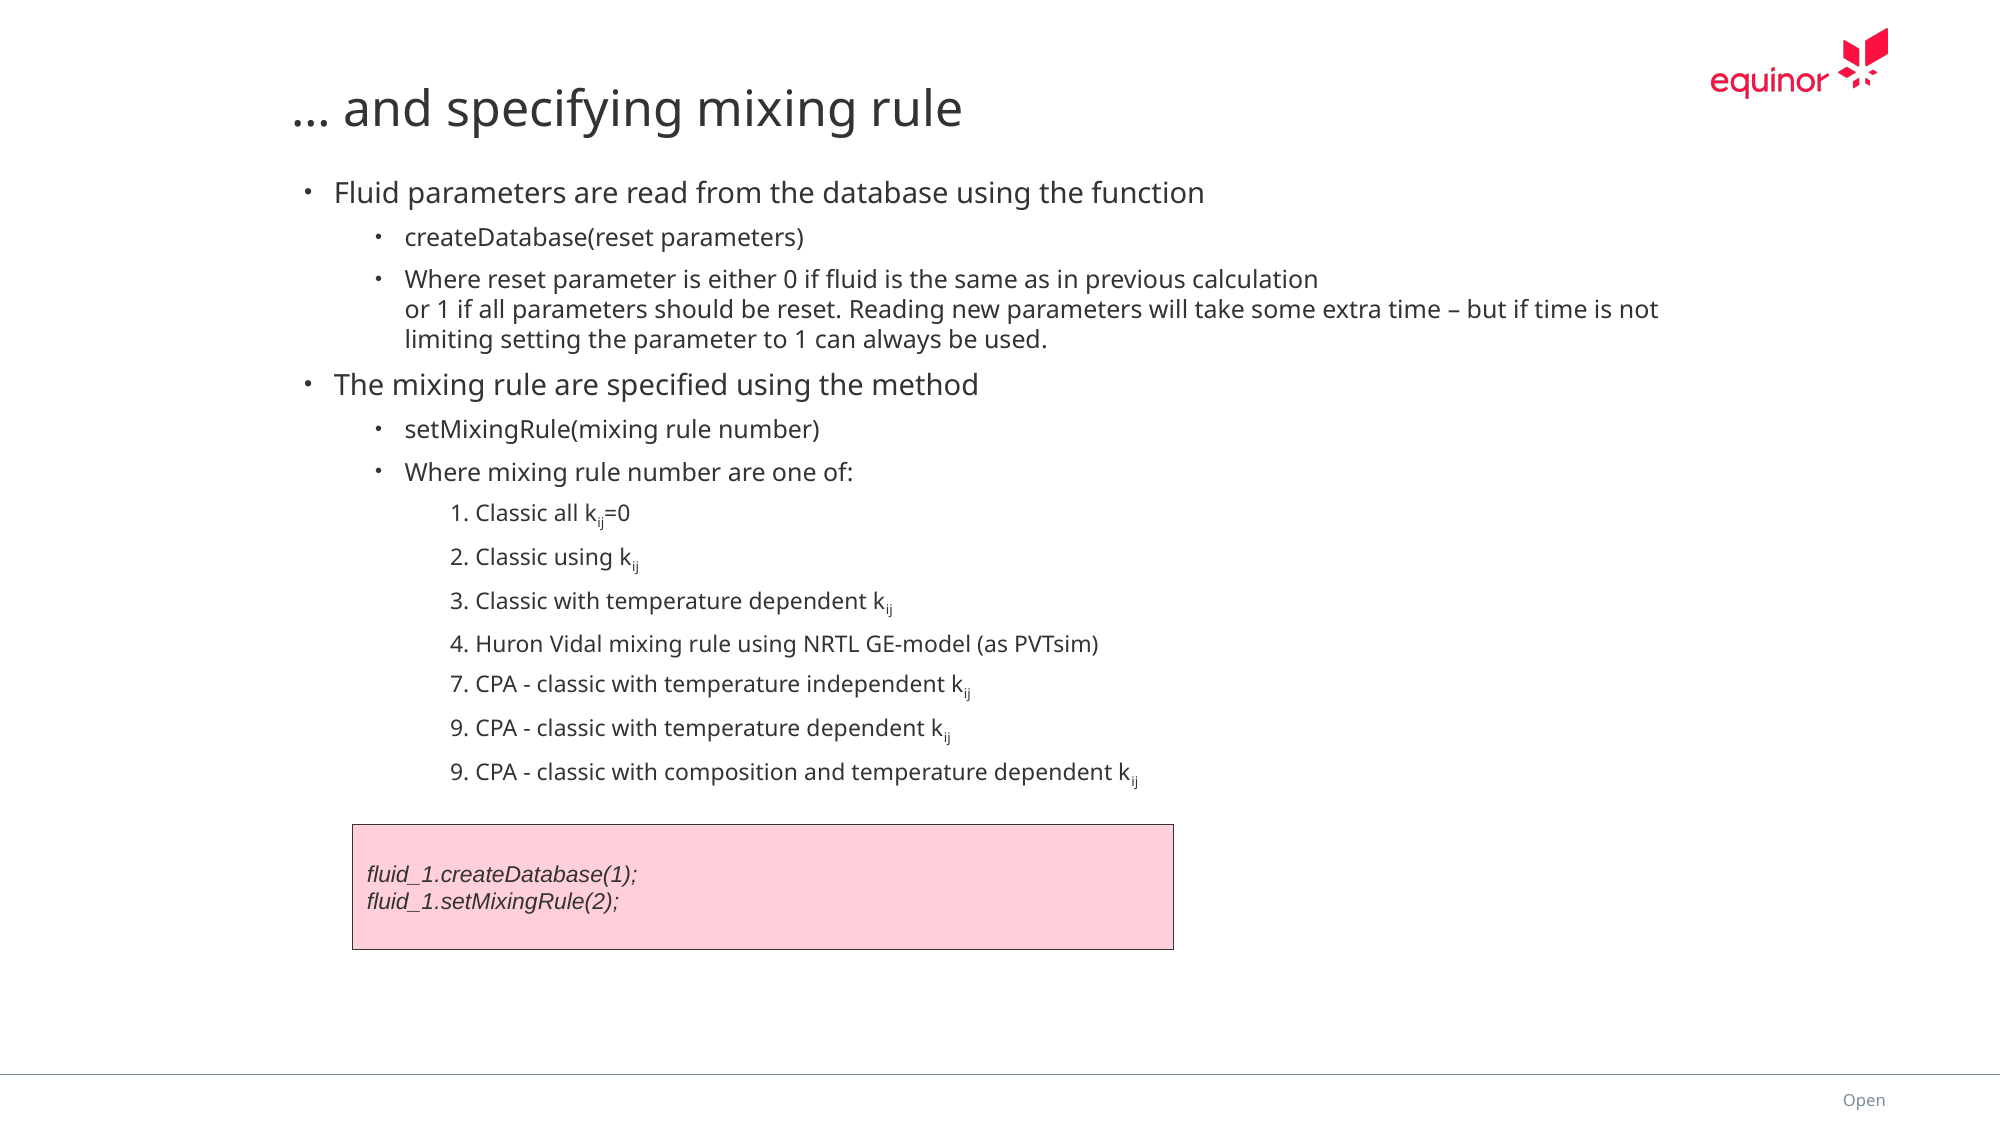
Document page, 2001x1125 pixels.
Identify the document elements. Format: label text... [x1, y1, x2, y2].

title … and specifying mixing rule [291, 41, 1709, 142]
picture [1711, 28, 1888, 99]
text_box fluid_1.createDatabase(1); fluid_1.setMixingRule(2); [352, 824, 1174, 950]
list Fluid parameters are read from the database using the function createDatabase(reset parameters) Where reset parameter is either 0 if fluid is the same as in previous calculation or 1 if all parameters should be reset. Reading new parameters will take some extra time – but if time is not limiting setting the parameter to 1 can always be used. The mixing rule are specified using the method setMixingRule(mixing rule number) Where mixing rule number are one of: 1. Classic all kij=0 2. Classic using kij 3. Classic with temperature dependent kij 4. Huron Vidal mixing rule using NRTL GE-model (as PVTsim) 7. CPA - classic with temperature independent kij 9. CPA - classic with temperature dependent kij 9. CPA - classic with composition and temperature dependent kij [304, 173, 1722, 366]
